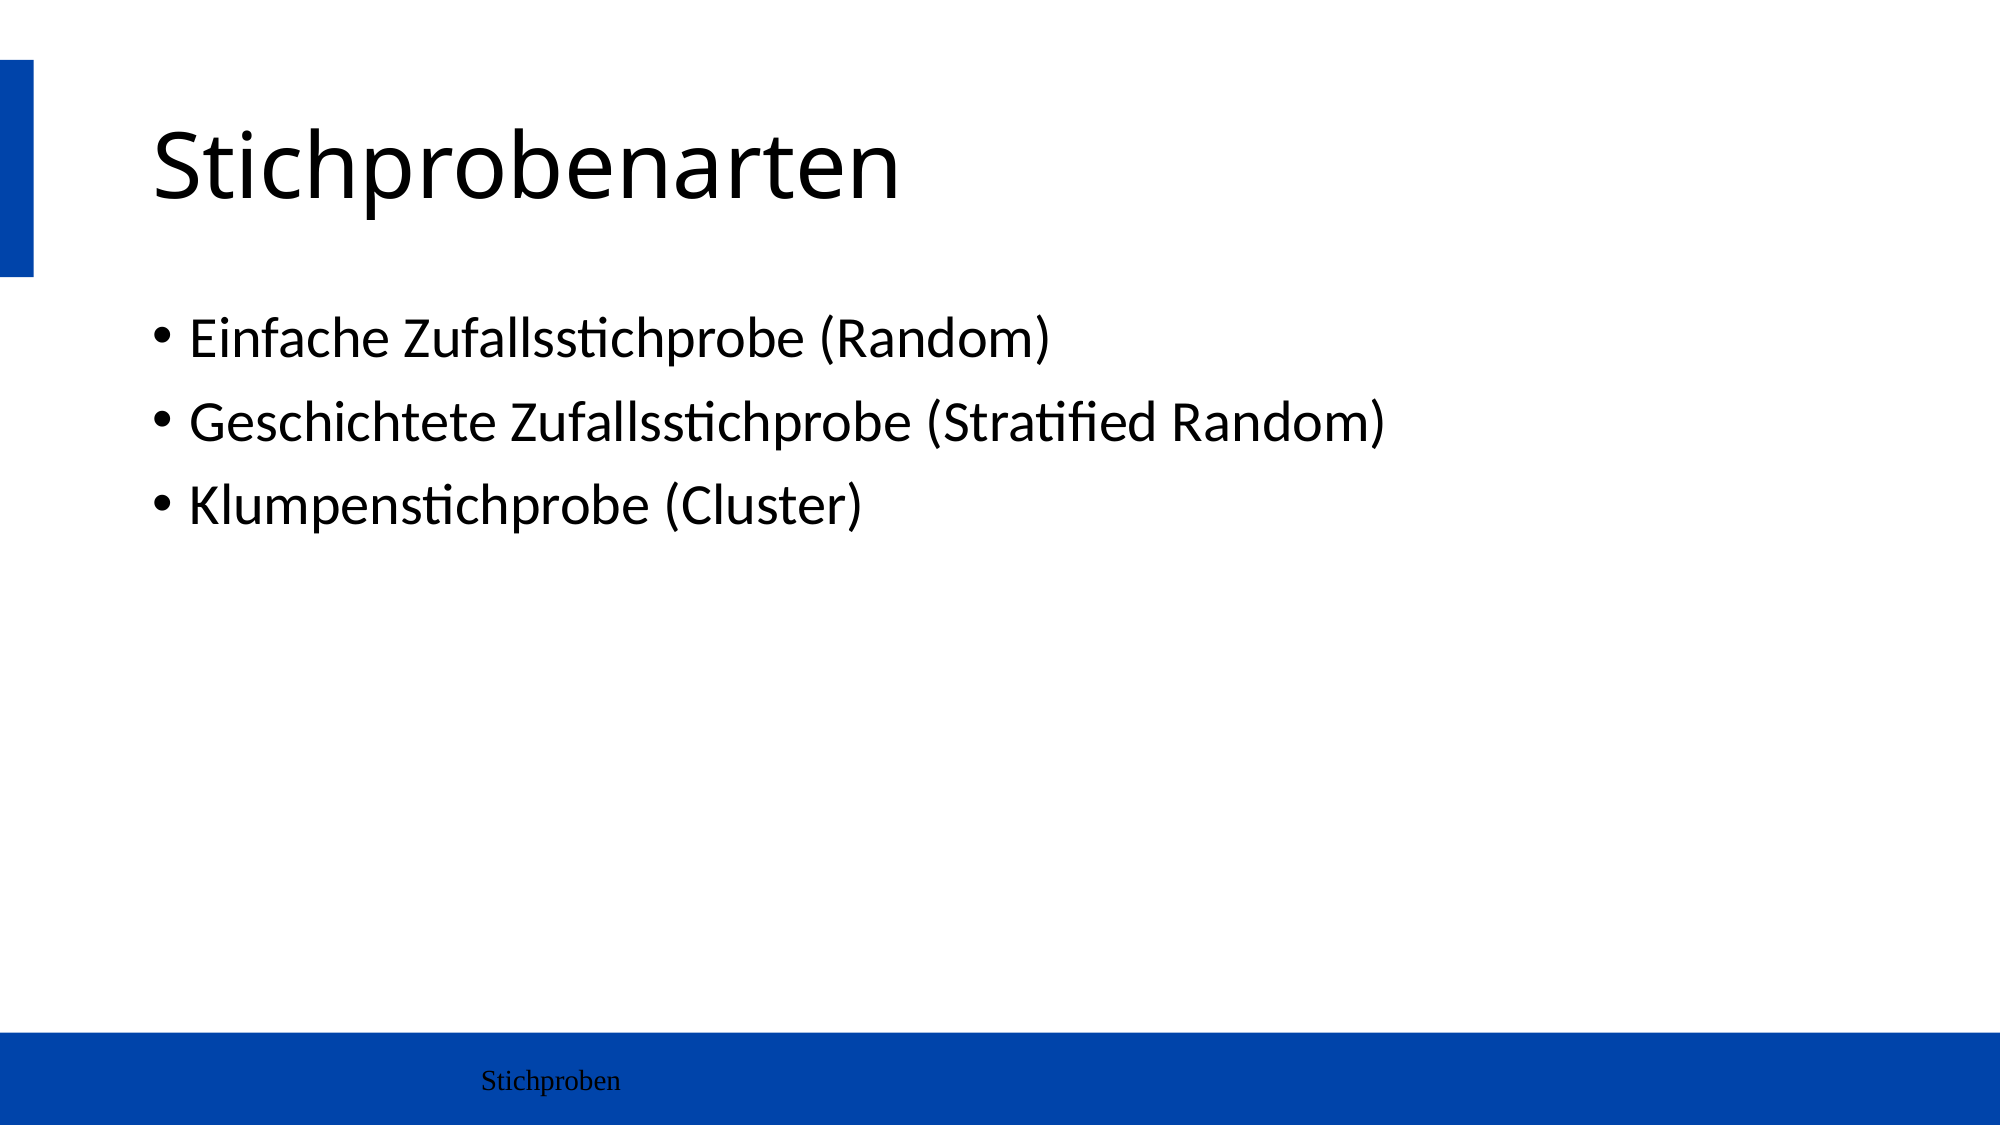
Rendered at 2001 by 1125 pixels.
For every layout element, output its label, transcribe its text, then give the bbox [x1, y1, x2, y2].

title Stichprobenarten [137, 59, 1863, 278]
footer Stichproben [31, 1048, 1071, 1109]
list Einfache Zufallsstichprobe (Random) Geschichtete Zufallsstichprobe (Stratified Random) Klumpenstichprobe (Cluster) [137, 299, 1863, 1014]
